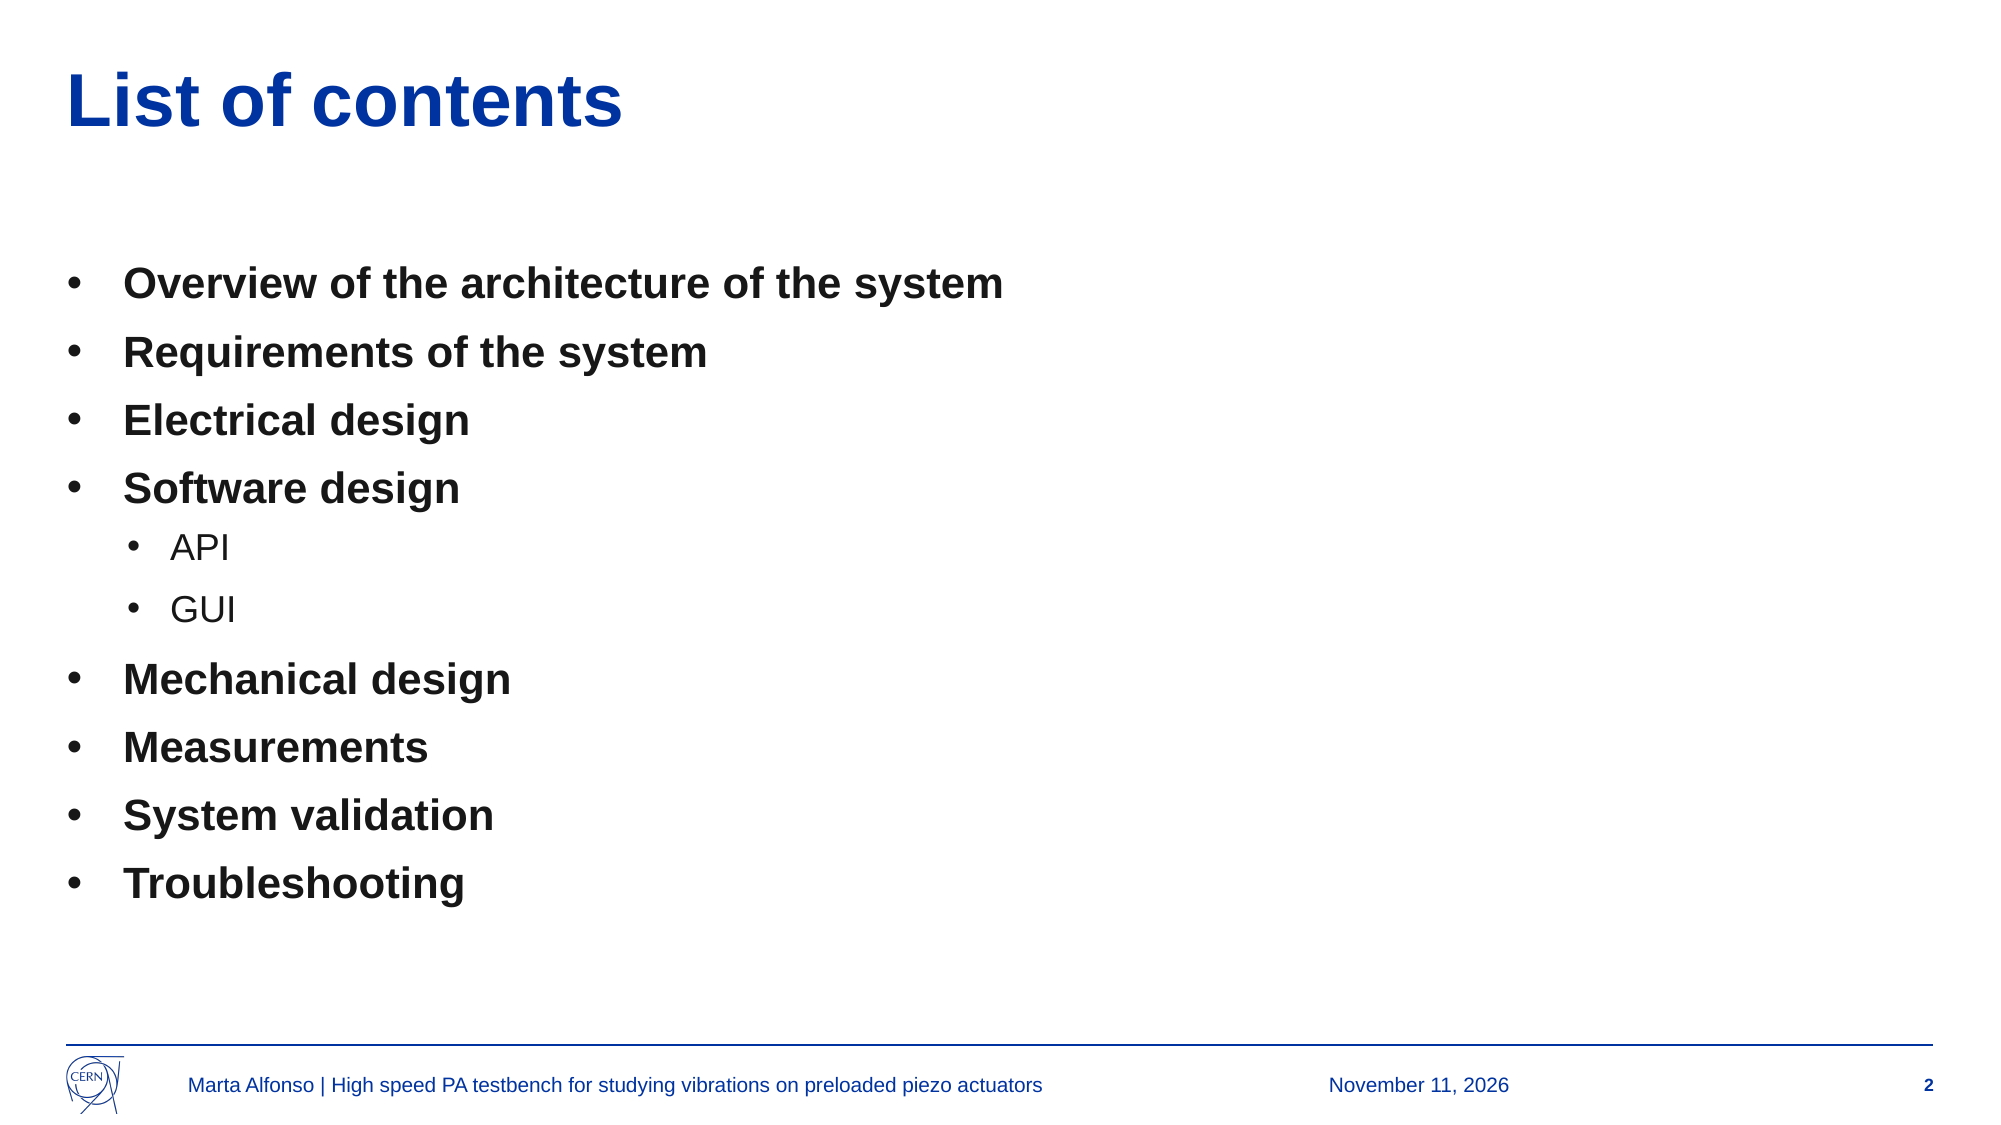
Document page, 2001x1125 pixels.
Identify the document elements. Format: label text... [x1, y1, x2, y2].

list Overview of the architecture of the system Requirements of the system Electrical design Software design API GUI Mechanical design Measurements System validation Troubleshooting [66, 261, 1621, 1018]
footer Marta Alfonso | High speed PA testbench for studying vibrations on preloaded piezo actuators [187, 1053, 1302, 1114]
slide_number 2 [1822, 1053, 1934, 1114]
title List of contents [66, 61, 1933, 237]
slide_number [1329, 1053, 1621, 1114]
